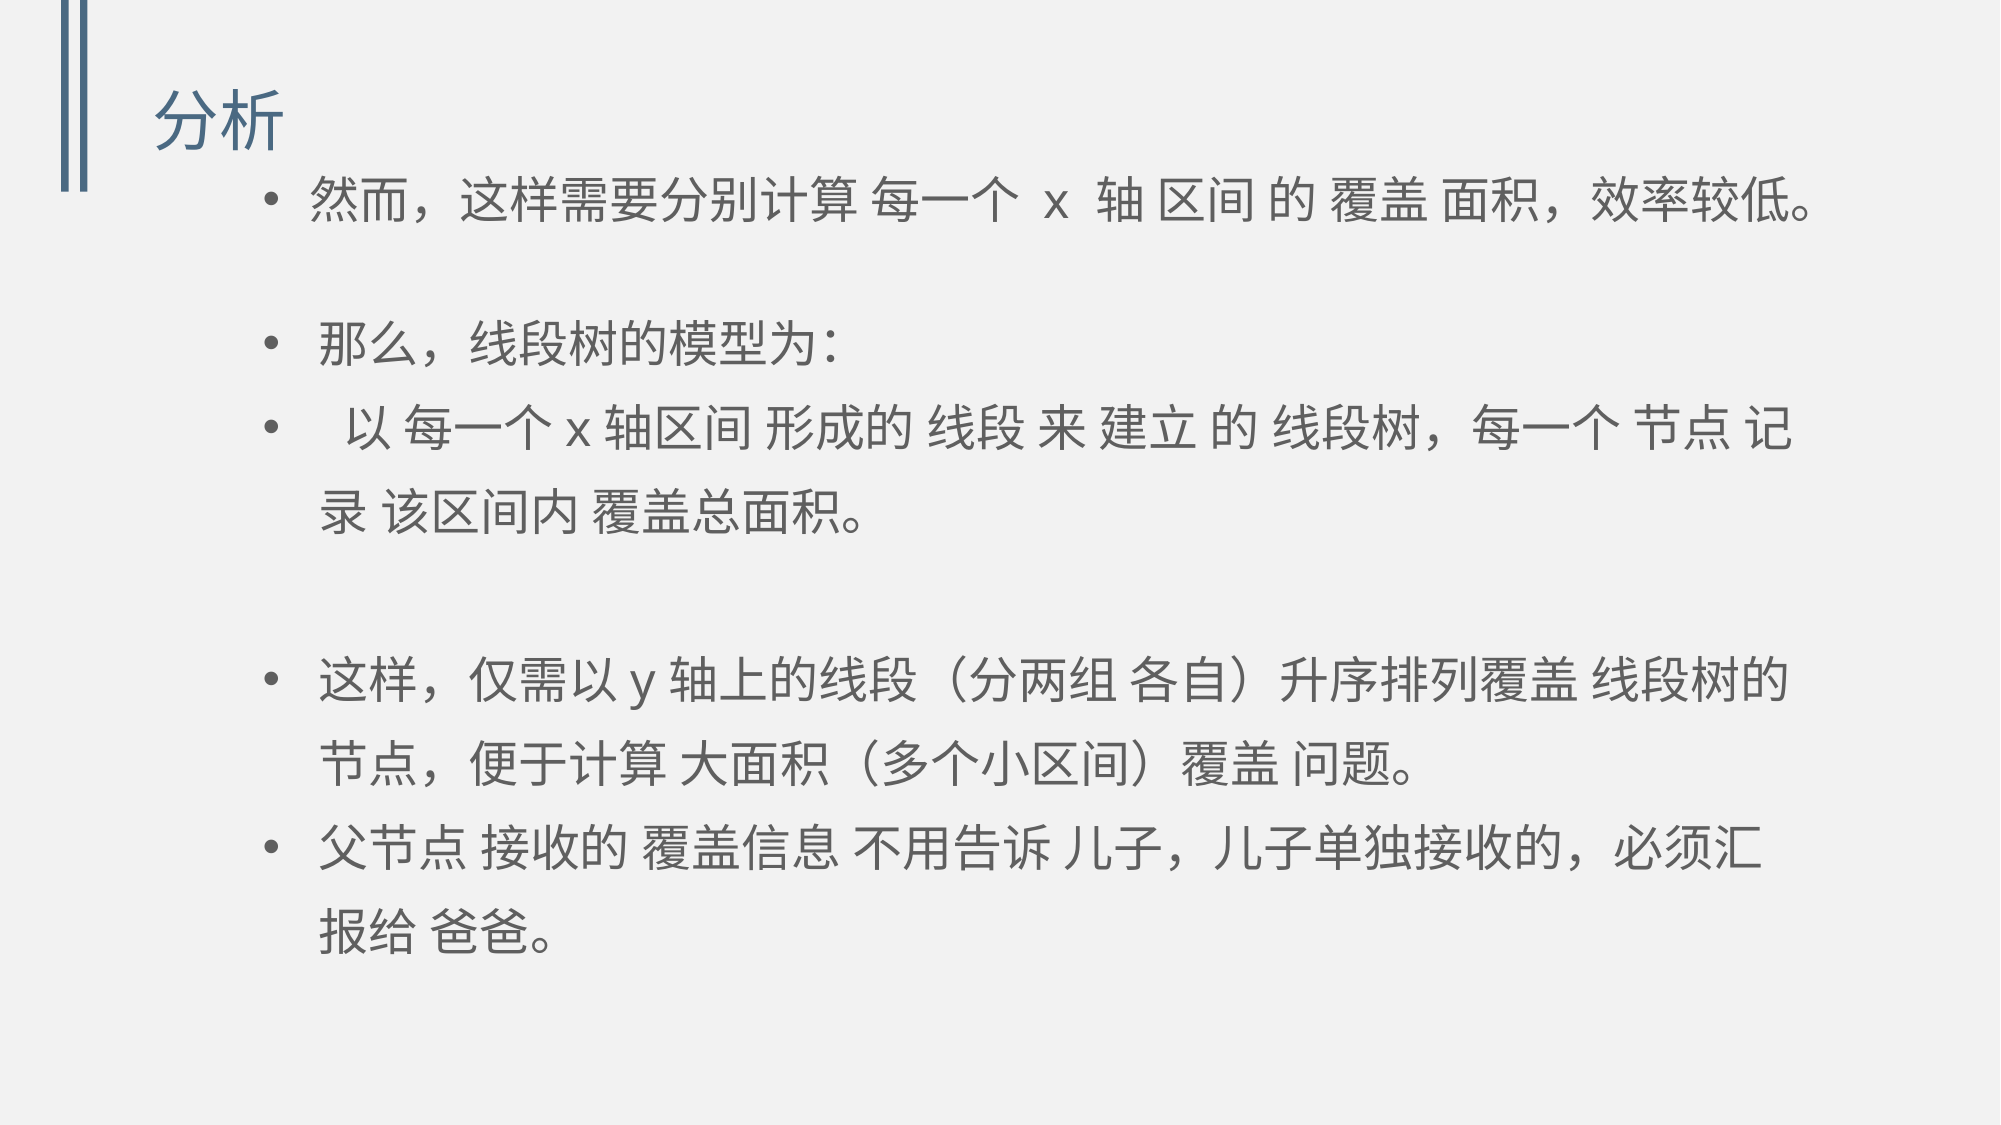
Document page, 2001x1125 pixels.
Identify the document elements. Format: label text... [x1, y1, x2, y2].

text_box 然而，这样需要分别计算 每一个 x 轴 区间 的 覆盖 面积，效率较低。 那么，线段树的模型为： 以 每一个x轴区间 形成的 线段 来 建立 的 线段树，每一个 节点 记录 该区间内 覆盖总面积。 这样，仅需以y轴上的线段（分两组 各自）升序排列覆盖 线段树的节点，便于计算 大面积（多个小区间）覆盖 问题。 父节点 接收的 覆盖信息 不用告诉 儿子，儿子单独接收的，必须汇报给 爸爸。 [247, 161, 1820, 1125]
title 分析 [137, 64, 1863, 184]
